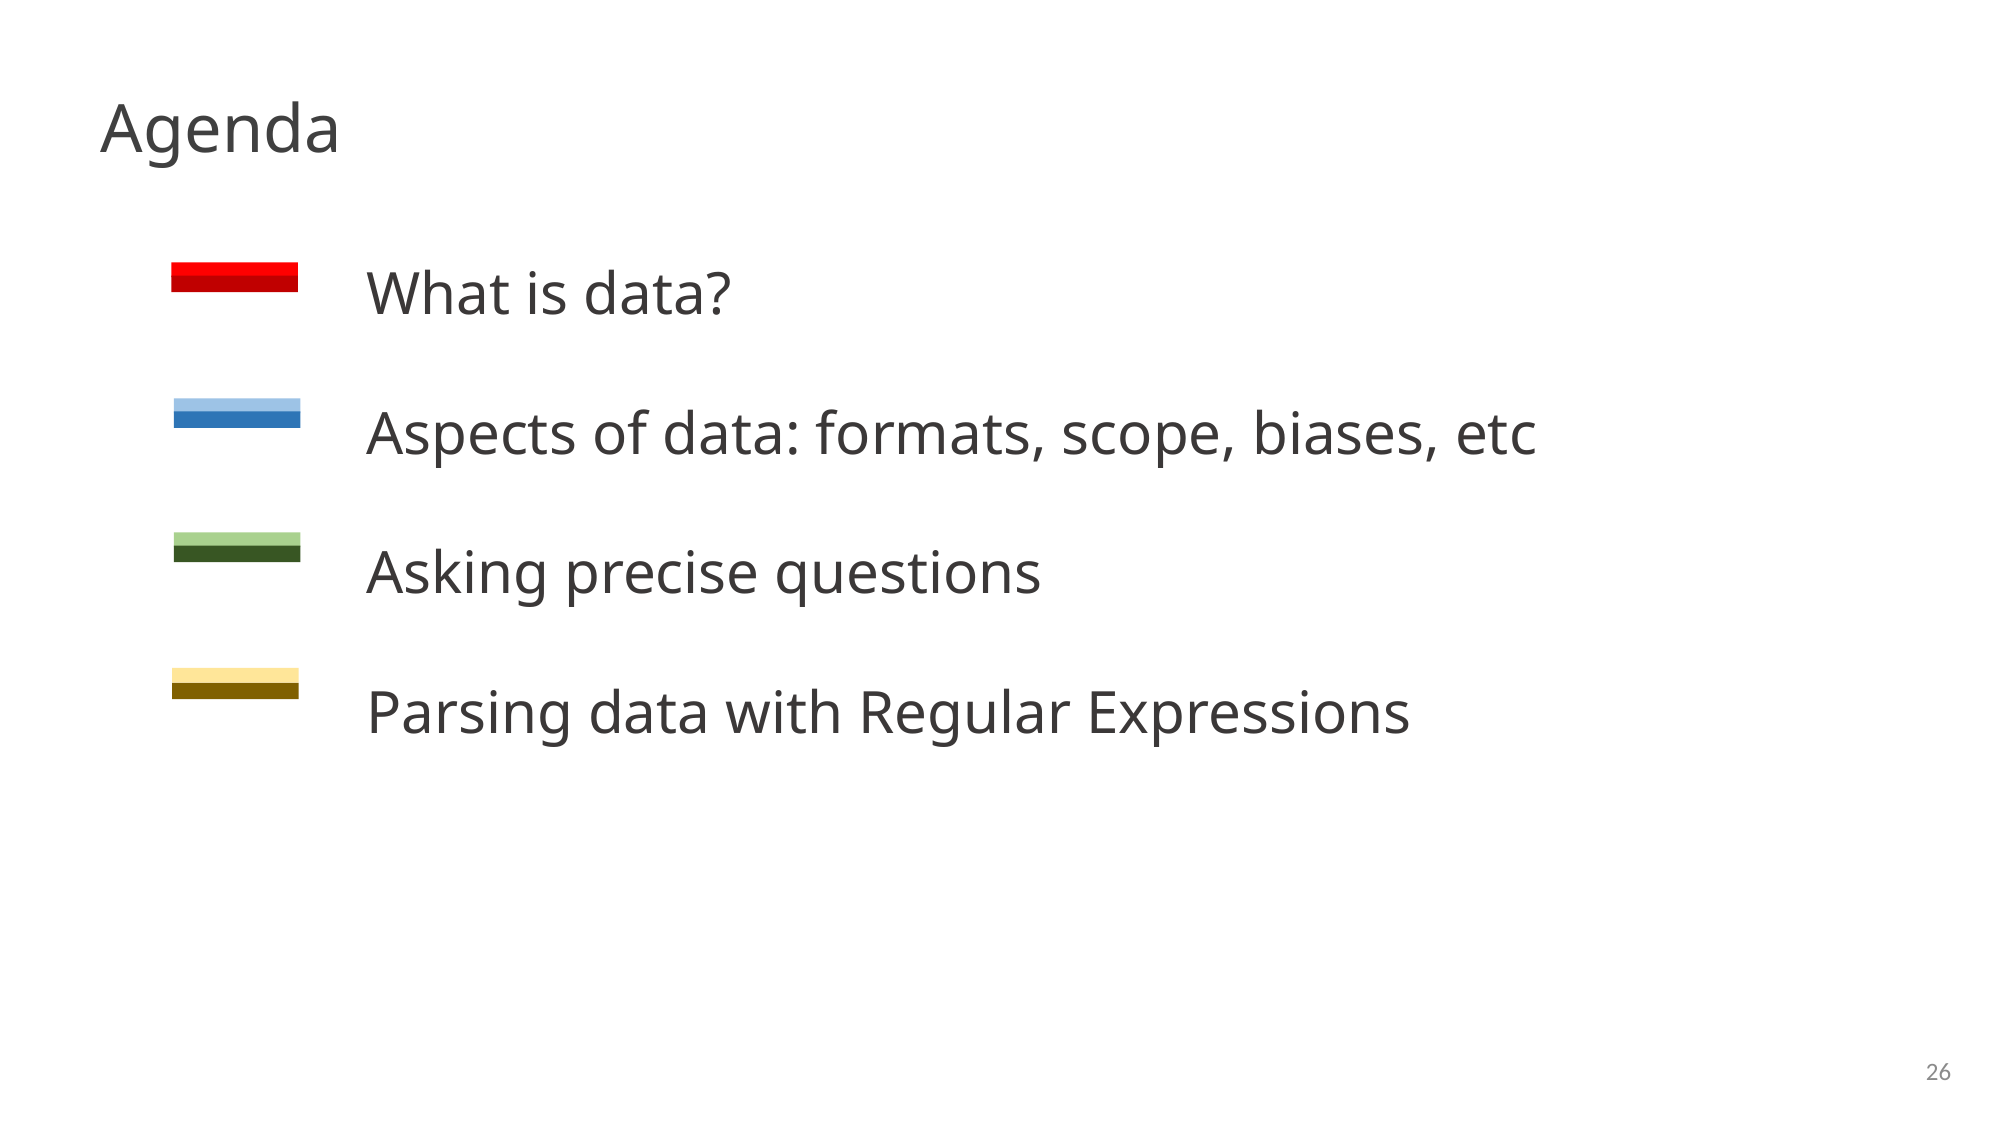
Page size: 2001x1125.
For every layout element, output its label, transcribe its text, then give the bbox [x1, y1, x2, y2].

text_box [170, 261, 299, 275]
text_box What is data? Aspects of data: formats, scope, biases, etc Asking precise questions Parsing data with Regular Expressions [351, 178, 1912, 809]
text_box [170, 275, 299, 293]
slide_number 26 [1516, 1040, 1967, 1101]
text_box [173, 410, 301, 429]
text_box [173, 545, 301, 563]
text_box Agenda [86, 77, 812, 173]
text_box [171, 682, 300, 700]
text_box [171, 667, 300, 682]
text_box [173, 531, 301, 545]
text_box [173, 397, 301, 410]
